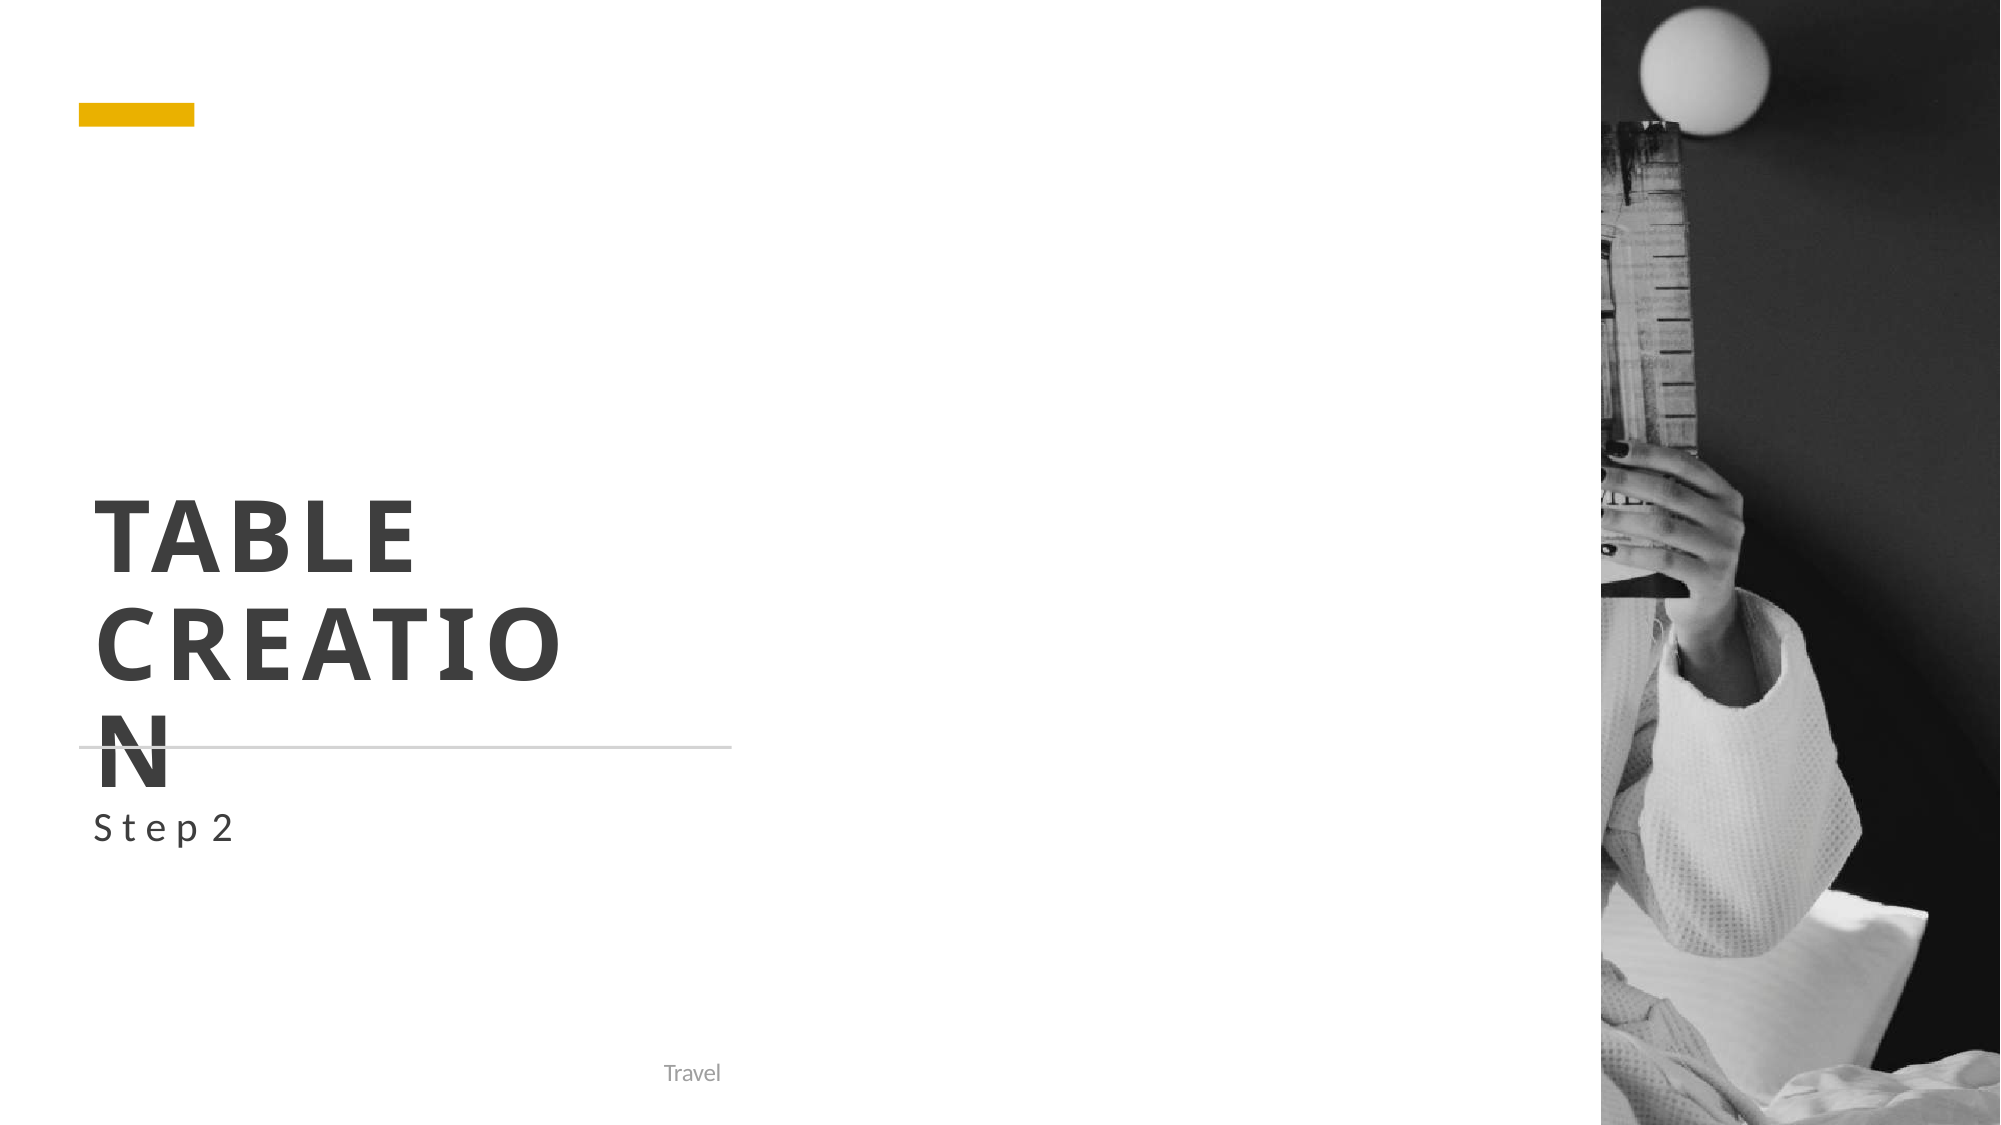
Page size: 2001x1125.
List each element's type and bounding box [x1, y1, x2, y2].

text_box [78, 102, 732, 750]
text_box [0, 0, 2000, 1125]
